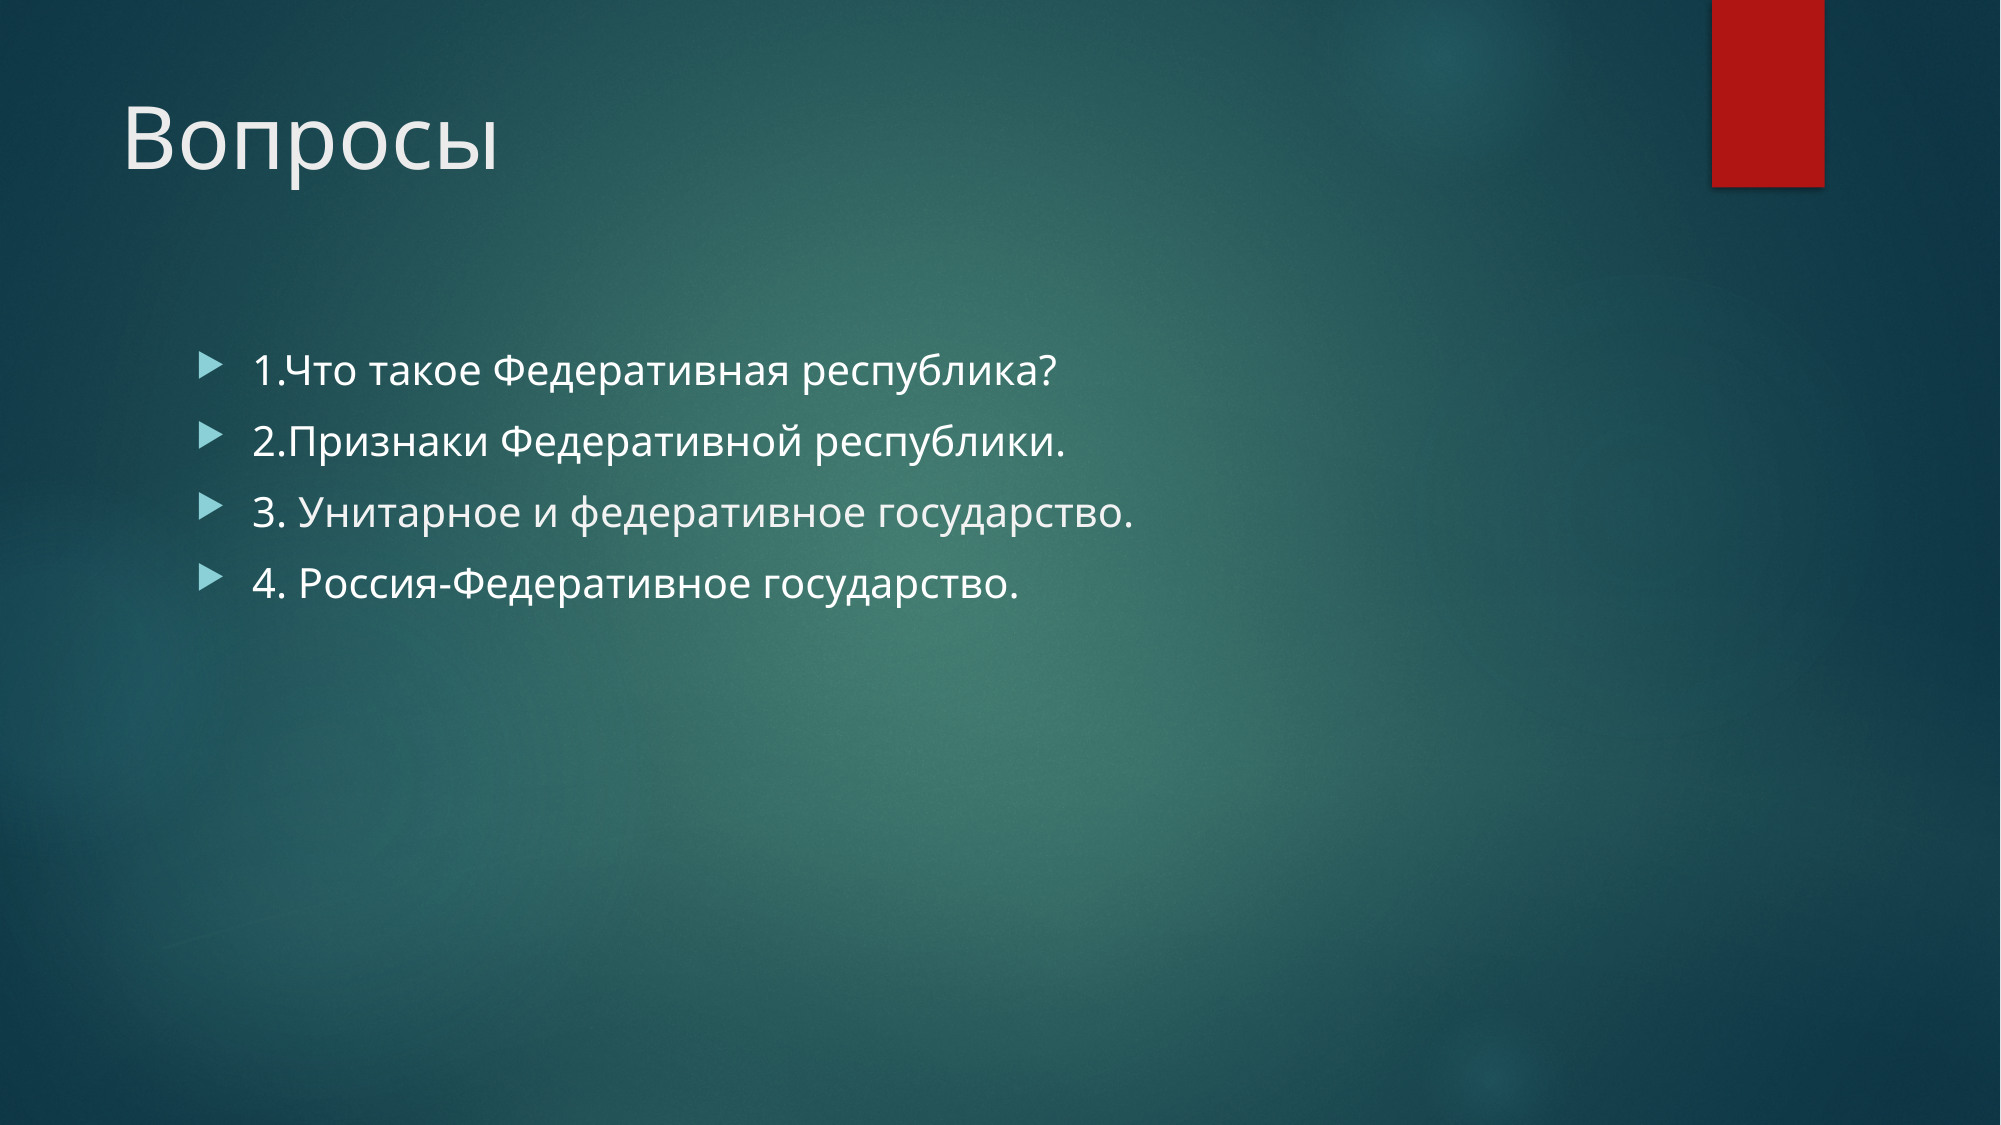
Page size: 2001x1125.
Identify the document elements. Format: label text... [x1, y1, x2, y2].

picture [0, 0, 2001, 1125]
list 1.Что такое Федеративная республика? 2.Признаки Федеративной республики. 3. Унитарное и федеративное государство. 4. Россия-Федеративное государство. [181, 336, 1649, 1025]
title Вопросы [106, 74, 1649, 304]
